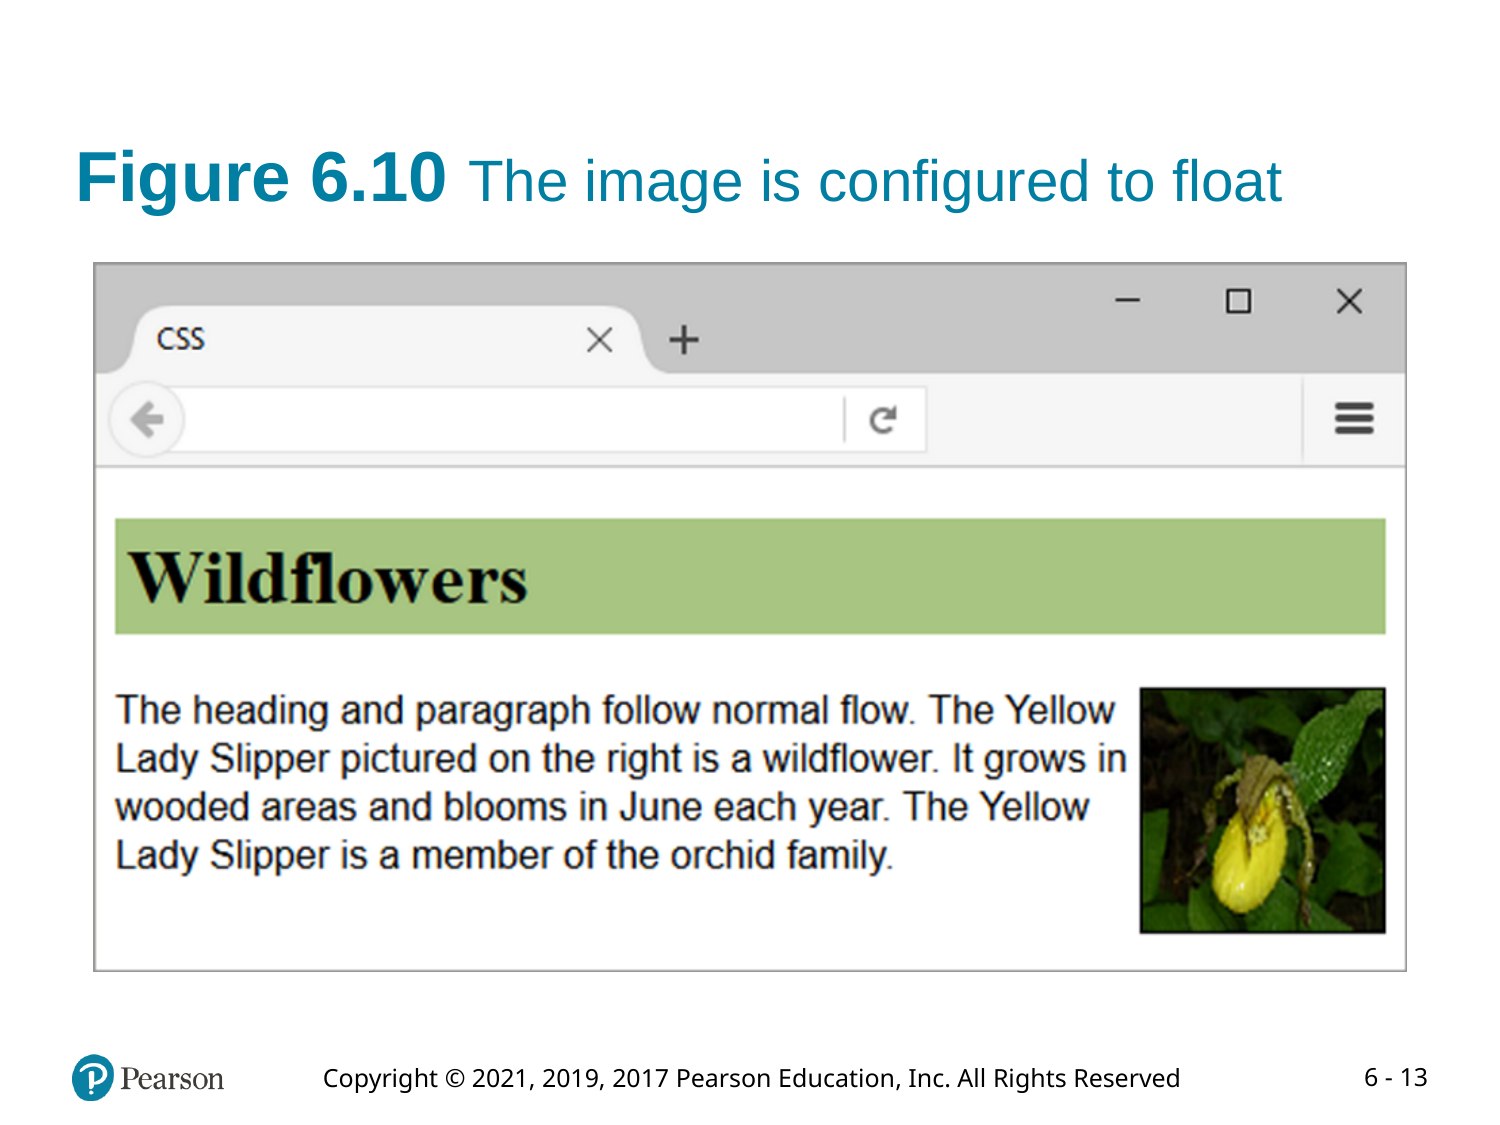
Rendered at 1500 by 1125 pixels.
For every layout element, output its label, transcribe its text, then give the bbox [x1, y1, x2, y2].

picture [72, 1054, 89, 1072]
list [93, 262, 1407, 972]
picture [99, 1054, 224, 1101]
picture [72, 1087, 83, 1101]
title Figure 6.10 The image is configured to float [75, 35, 1425, 216]
picture [81, 1064, 107, 1089]
